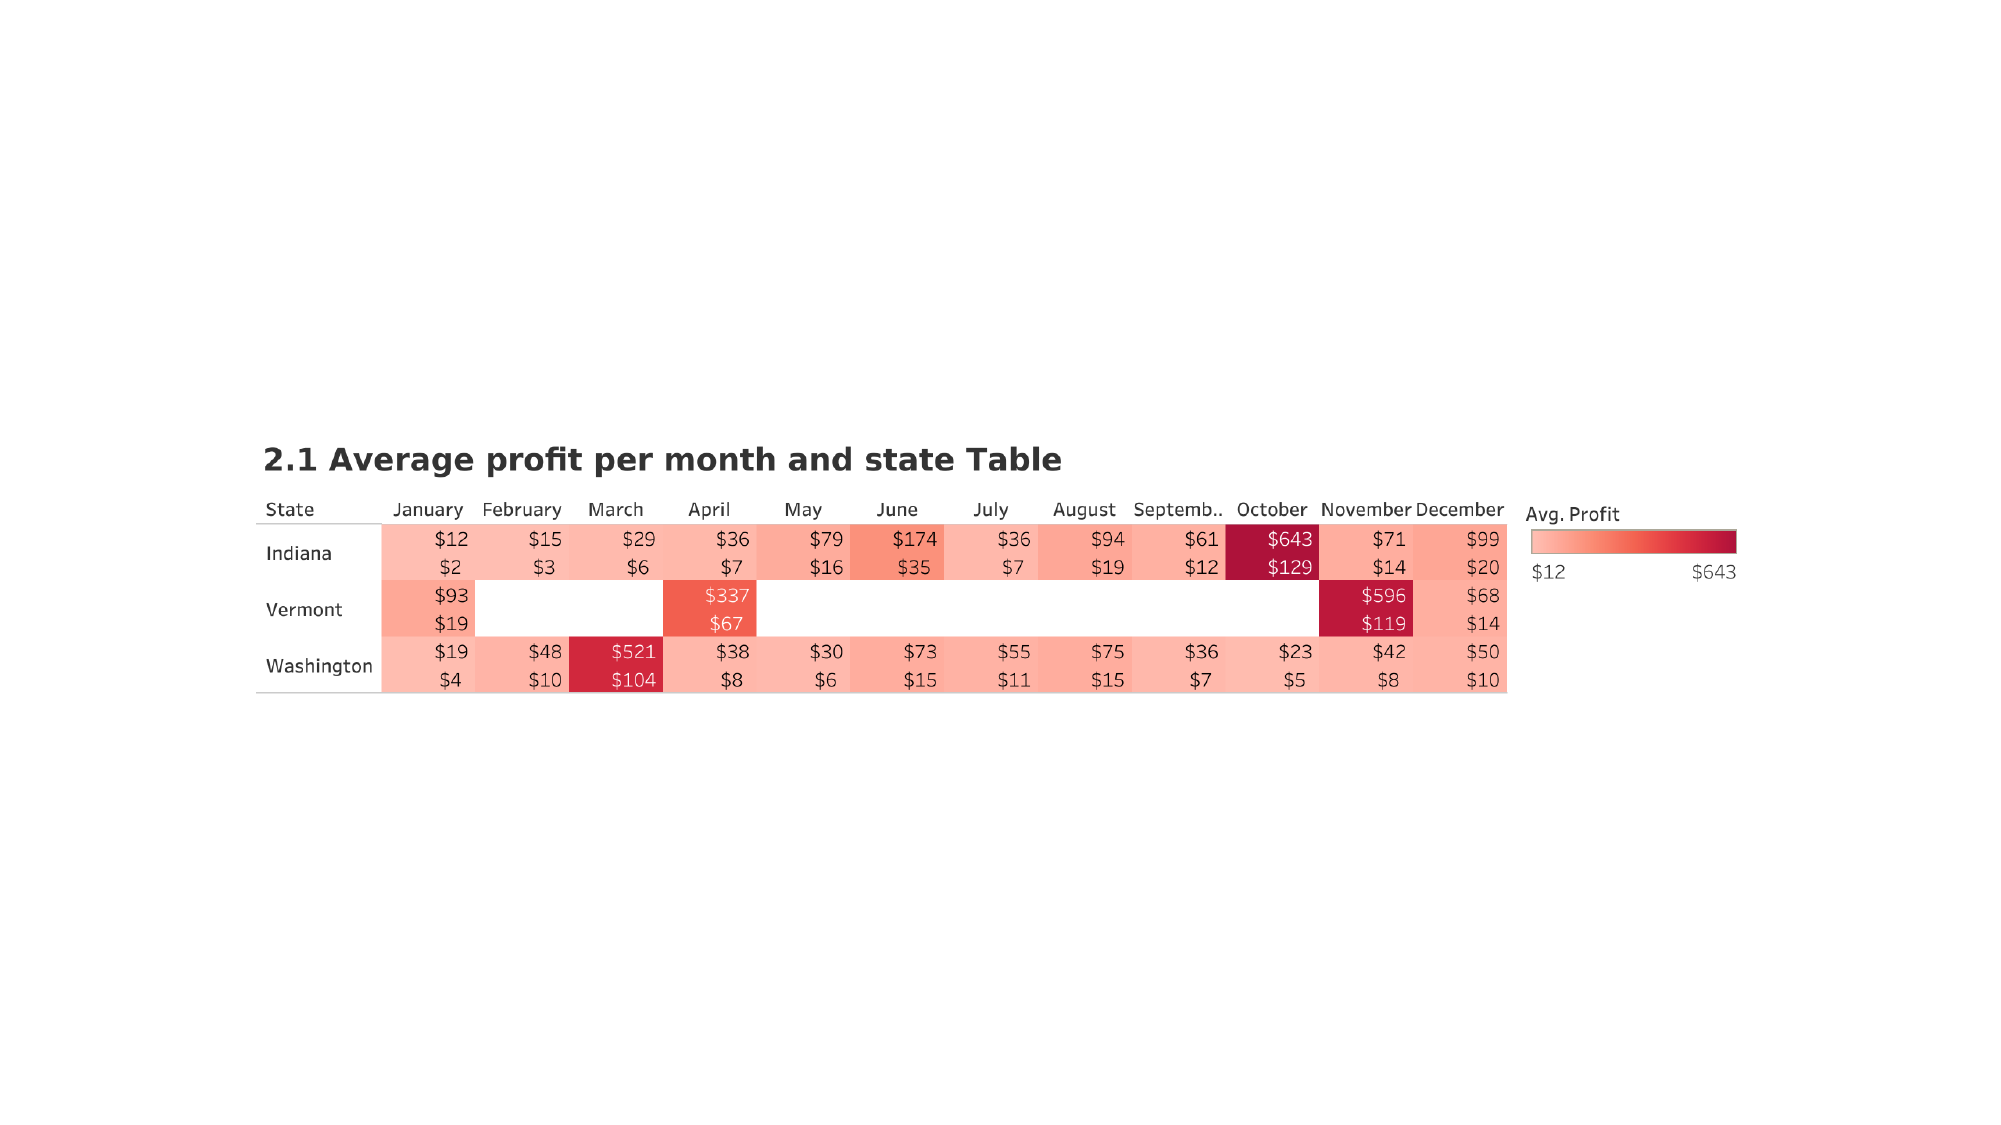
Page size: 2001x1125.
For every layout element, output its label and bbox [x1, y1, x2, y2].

picture [256, 431, 1744, 694]
